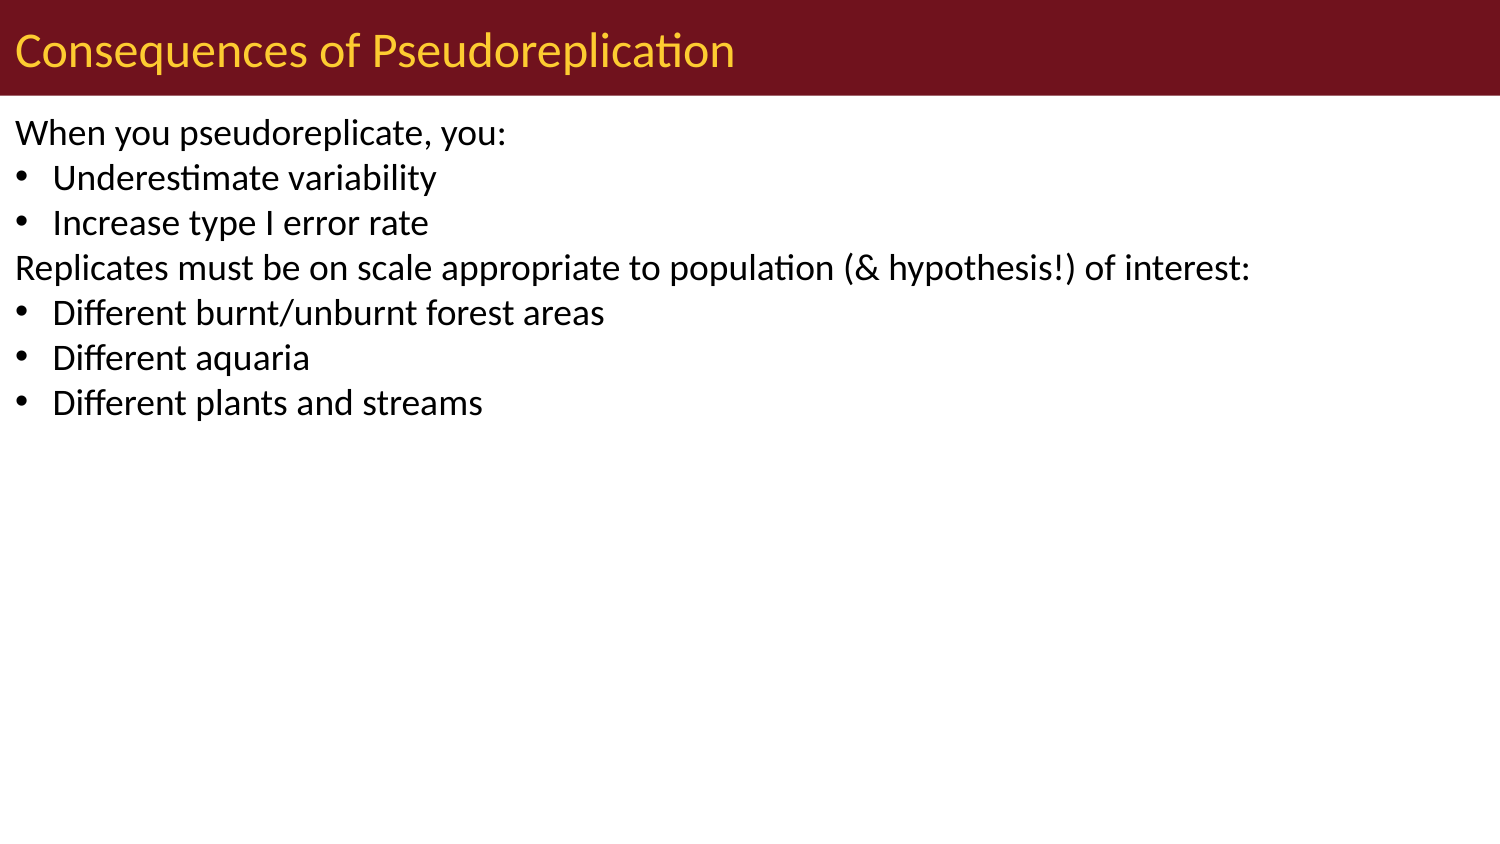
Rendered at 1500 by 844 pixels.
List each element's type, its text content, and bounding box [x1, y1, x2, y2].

title Consequences of Pseudoreplication [0, 0, 1500, 96]
list When you pseudoreplicate, you: Underestimate variability Increase type I error rate Replicates must be on scale appropriate to population (& hypothesis!) of interest: Different burnt/unburnt forest areas Different aquaria Different plants and streams [0, 100, 1492, 743]
